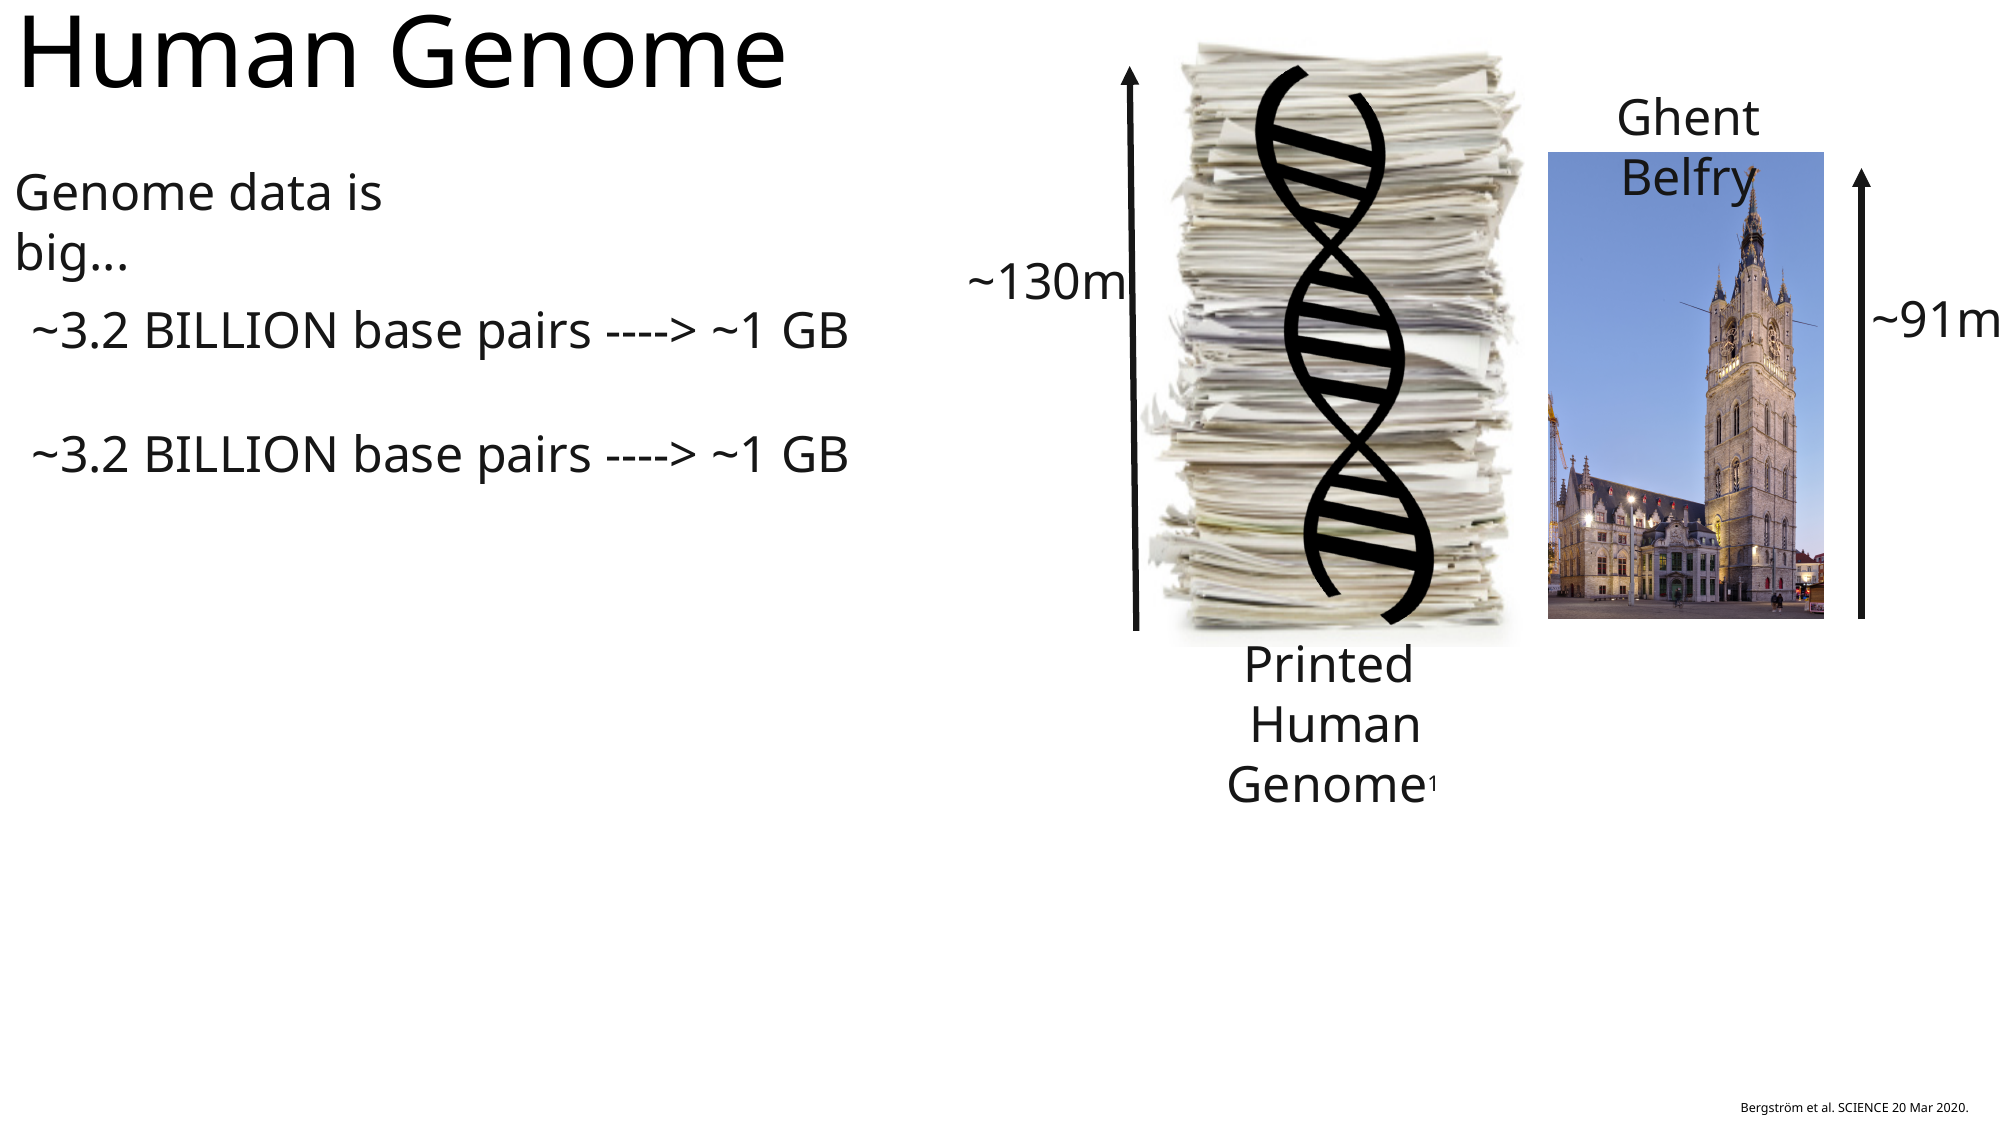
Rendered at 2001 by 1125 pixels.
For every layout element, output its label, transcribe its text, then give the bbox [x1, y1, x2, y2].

text_box Genome data is big... [0, 152, 482, 288]
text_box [1547, 77, 2000, 620]
text_box Bergström et al. SCIENCE 20 Mar 2020. [1725, 1092, 1989, 1123]
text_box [944, 12, 1542, 763]
text_box ~3.2 BILLION base pairs ----> ~1 GB [16, 415, 939, 490]
text_box Human Genome [0, 0, 858, 111]
text_box ~3.2 BILLION base pairs ----> ~1 GB [16, 291, 939, 367]
